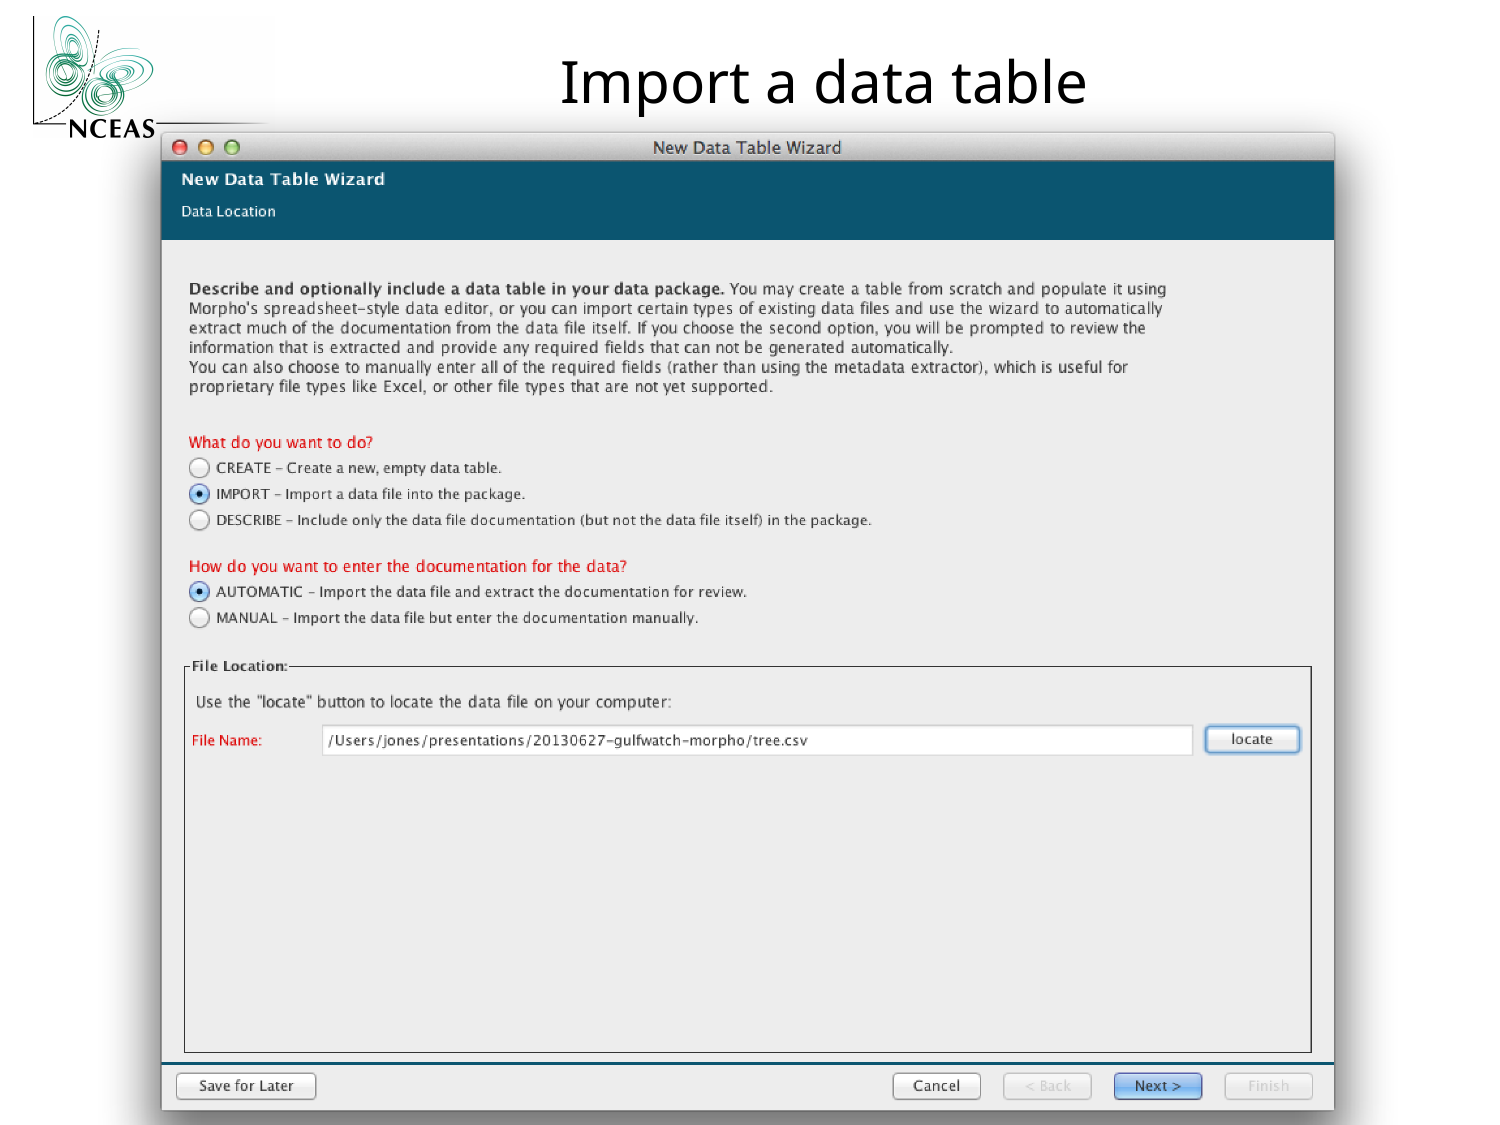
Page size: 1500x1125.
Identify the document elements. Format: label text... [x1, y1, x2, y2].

title Import a data table [199, 0, 1456, 160]
picture [33, 16, 1409, 1125]
